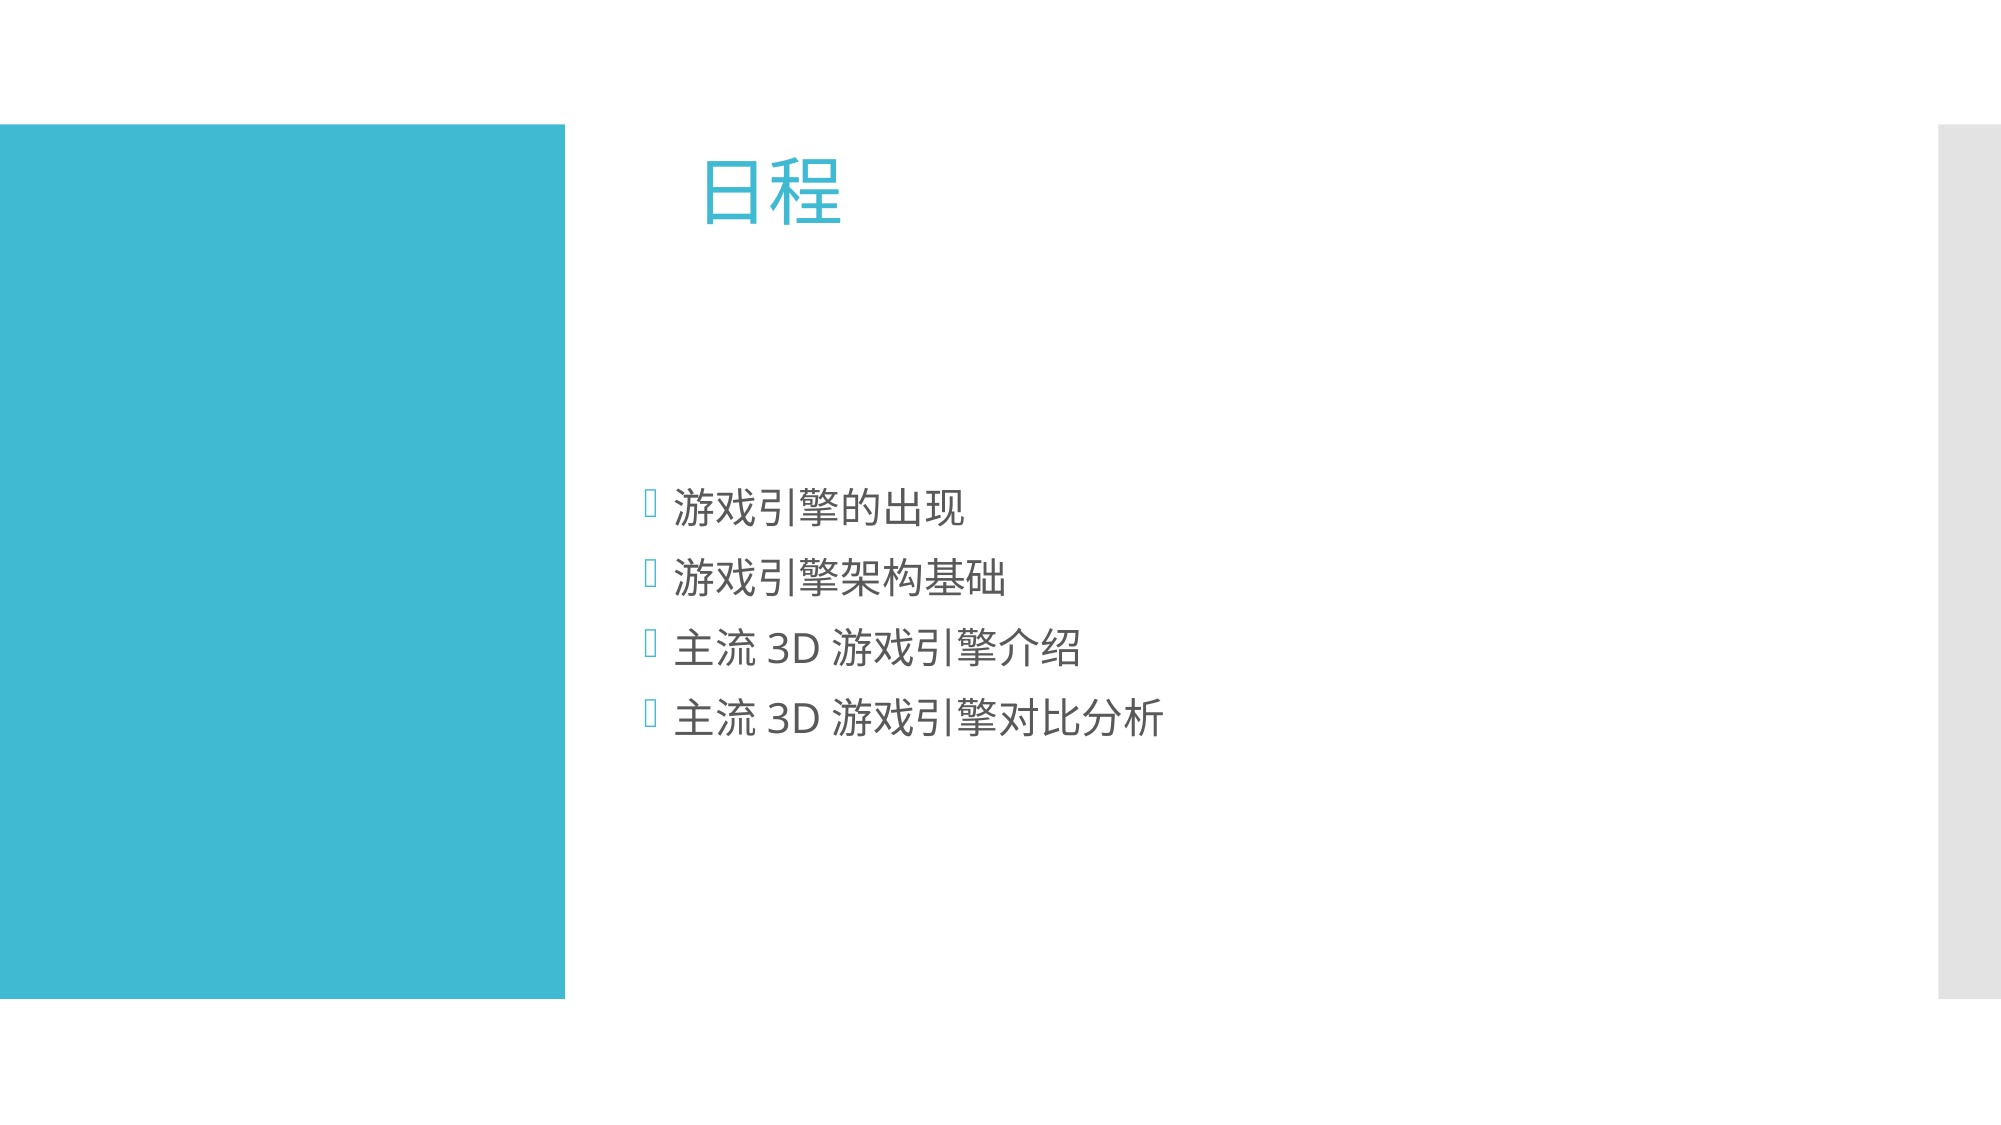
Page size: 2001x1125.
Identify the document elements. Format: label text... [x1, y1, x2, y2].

list 游戏引擎的出现 游戏引擎架构基础 主流3D游戏引擎介绍 主流3D游戏引擎对比分析 [628, 247, 1979, 983]
title 日程 [679, 113, 2000, 278]
